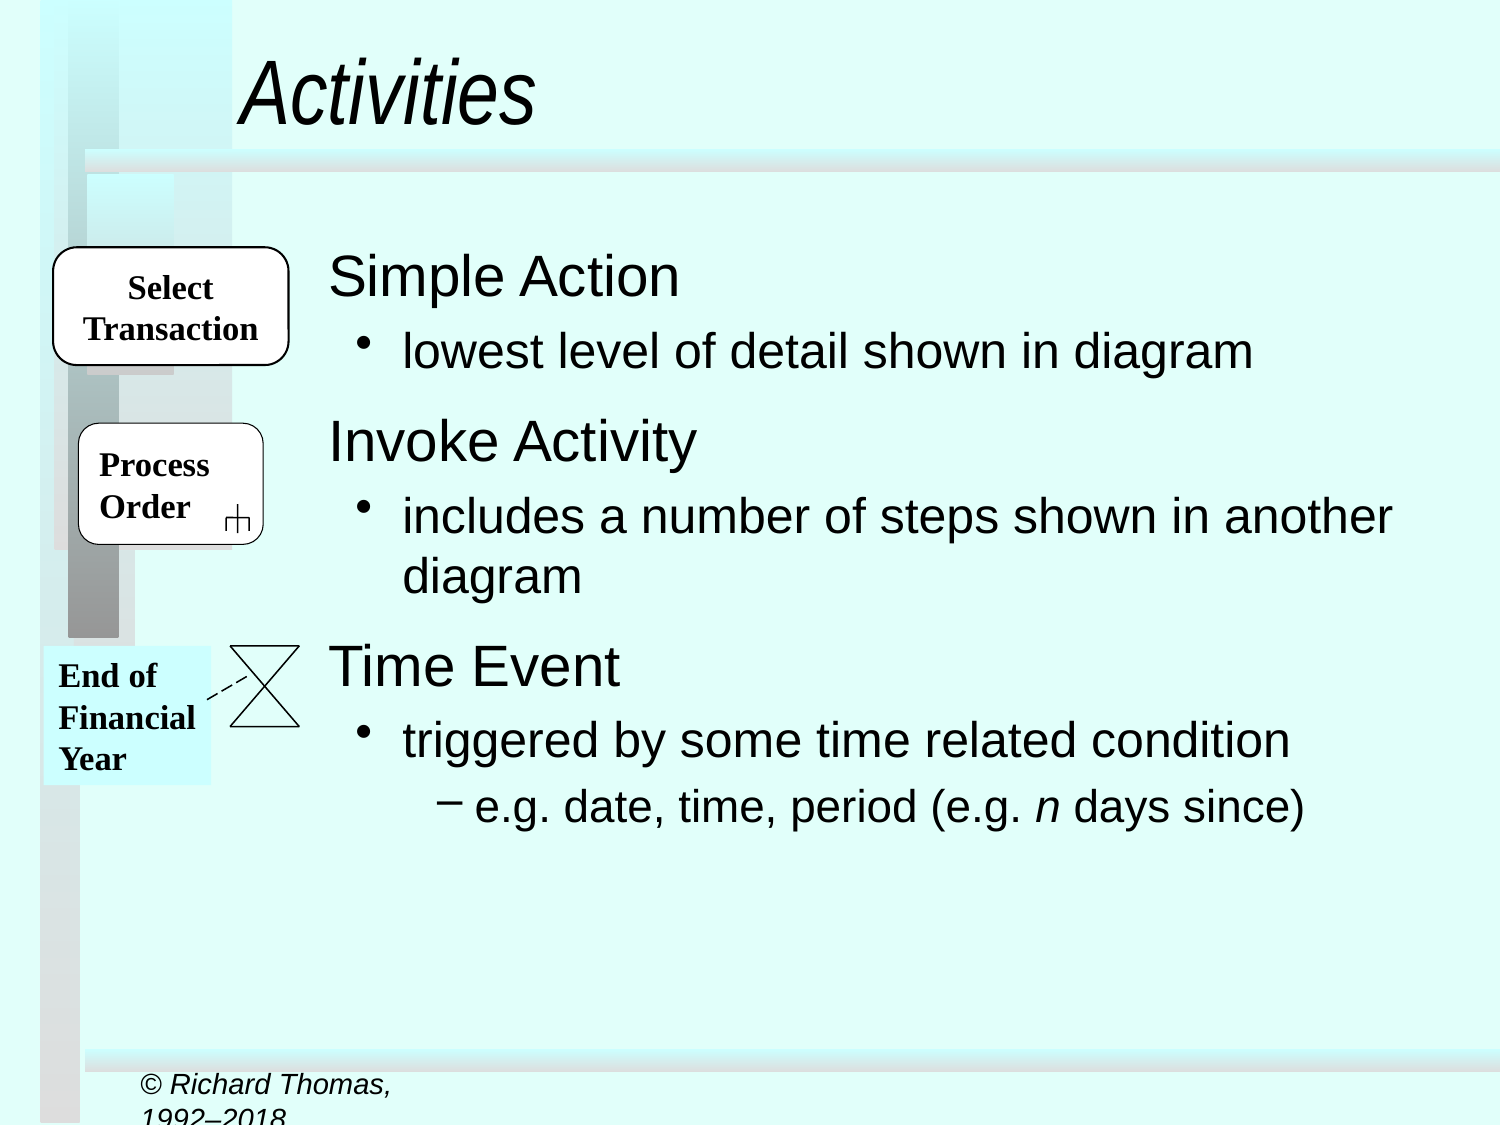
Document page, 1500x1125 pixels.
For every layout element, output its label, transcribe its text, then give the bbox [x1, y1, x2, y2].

title Activities [225, 0, 1500, 150]
slide_number © Richard Thomas, 1992–2018 [125, 1074, 438, 1125]
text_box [78, 423, 264, 545]
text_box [42, 645, 300, 811]
list Simple Action lowest level of detail shown in diagram Invoke Activity includes a number of steps shown in another diagram Time Event triggered by some time related condition e.g. date, time, period (e.g. n days since) [312, 230, 1447, 978]
text_box Select Transaction [53, 247, 289, 366]
